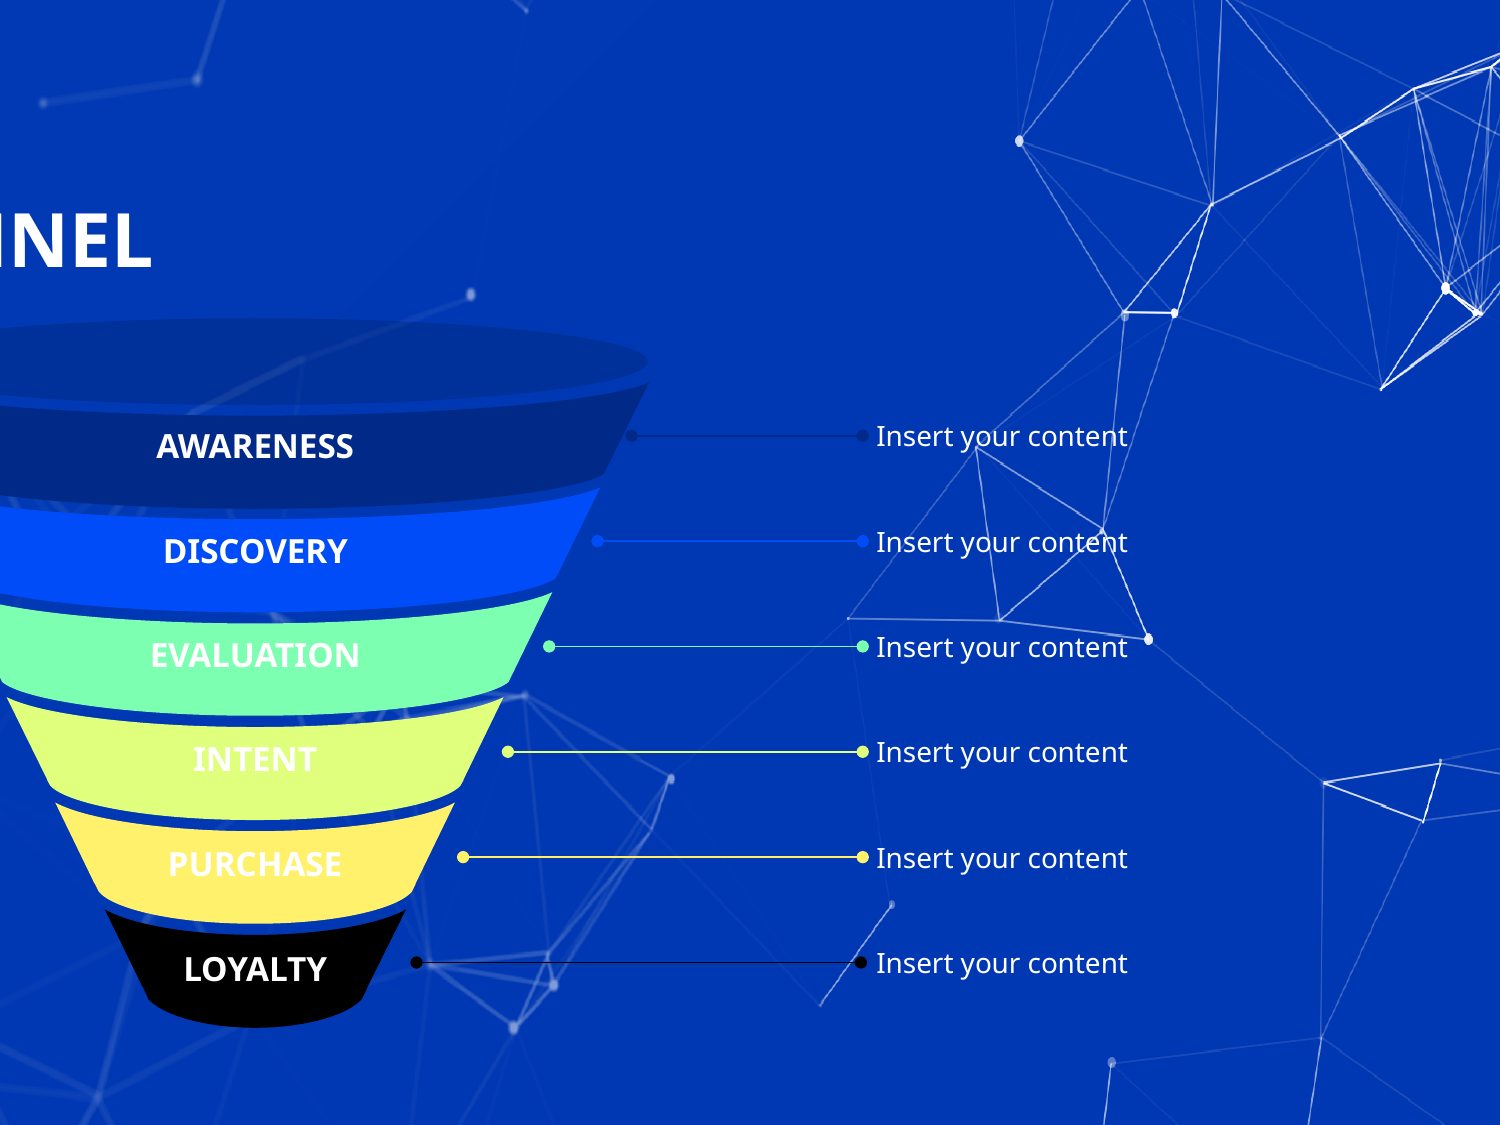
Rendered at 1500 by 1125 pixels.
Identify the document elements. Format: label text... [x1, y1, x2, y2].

text_box Insert your content [876, 503, 1486, 579]
title FUNNEL [0, 95, 1168, 283]
text_box Insert your content [876, 398, 1486, 474]
table_cell [857, 748, 868, 756]
text_box Insert your content [876, 819, 1486, 895]
text_box Insert your content [876, 714, 1486, 790]
text_box Insert your content [876, 608, 1486, 684]
picture [0, 0, 1500, 1125]
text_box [0, 317, 650, 1028]
text_box Insert your content [876, 924, 1486, 1000]
